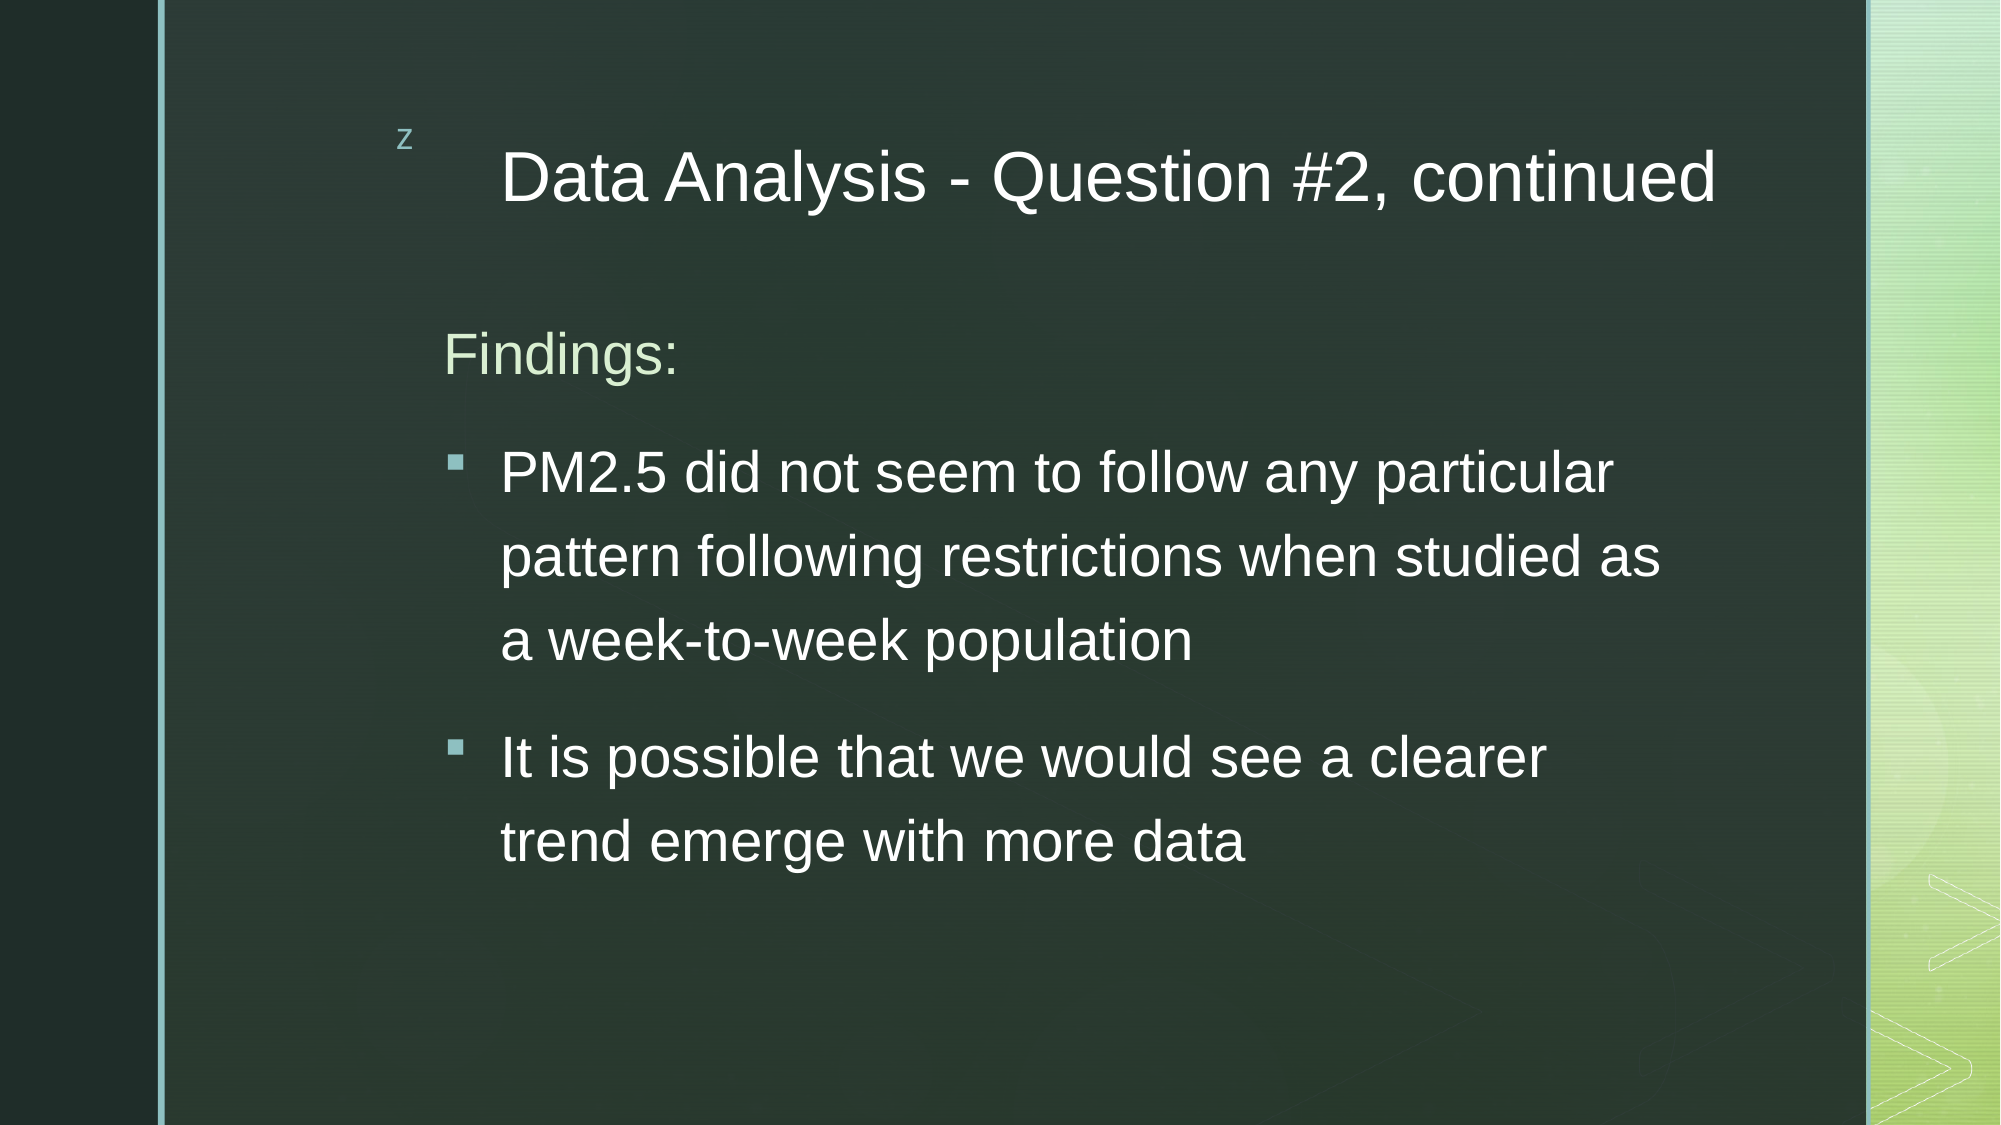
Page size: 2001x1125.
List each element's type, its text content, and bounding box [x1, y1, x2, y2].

title Data Analysis - Question #2, continued [428, 132, 1734, 240]
list Findings: PM2.5 did not seem to follow any particular pattern following restrictions when studied as a week-to-week population It is possible that we would see a clearer trend emerge with more data [428, 294, 1708, 937]
picture [1871, 0, 2001, 1125]
